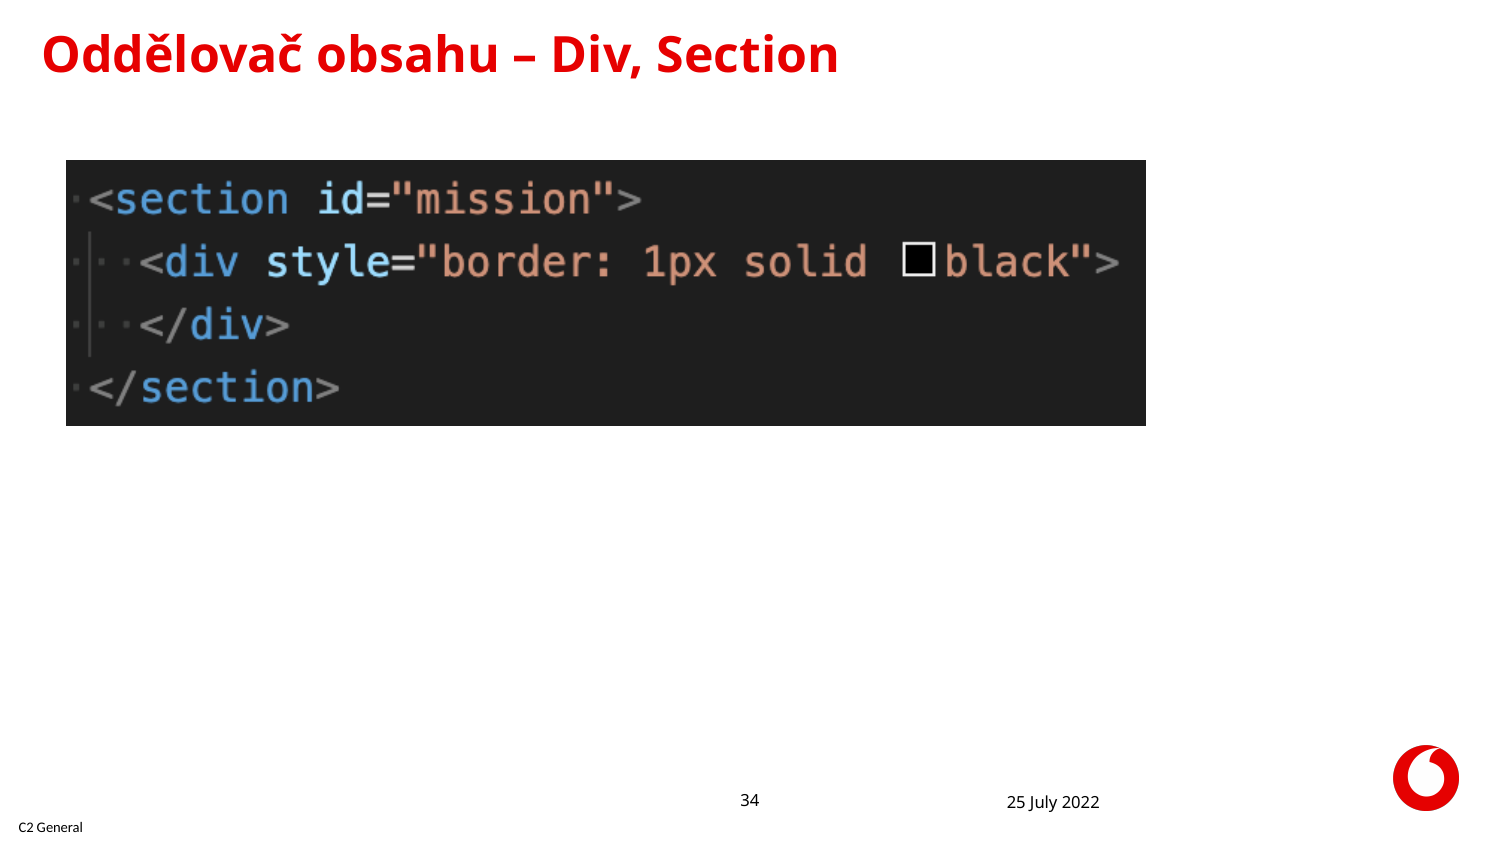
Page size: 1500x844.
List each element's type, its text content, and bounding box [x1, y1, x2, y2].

title Oddělovač obsahu – Div, Section [40, 33, 1459, 144]
picture [65, 160, 1147, 426]
picture [1393, 745, 1459, 811]
text_box 25 July 2022 [1006, 792, 1357, 813]
slide_number 34 [739, 790, 761, 813]
